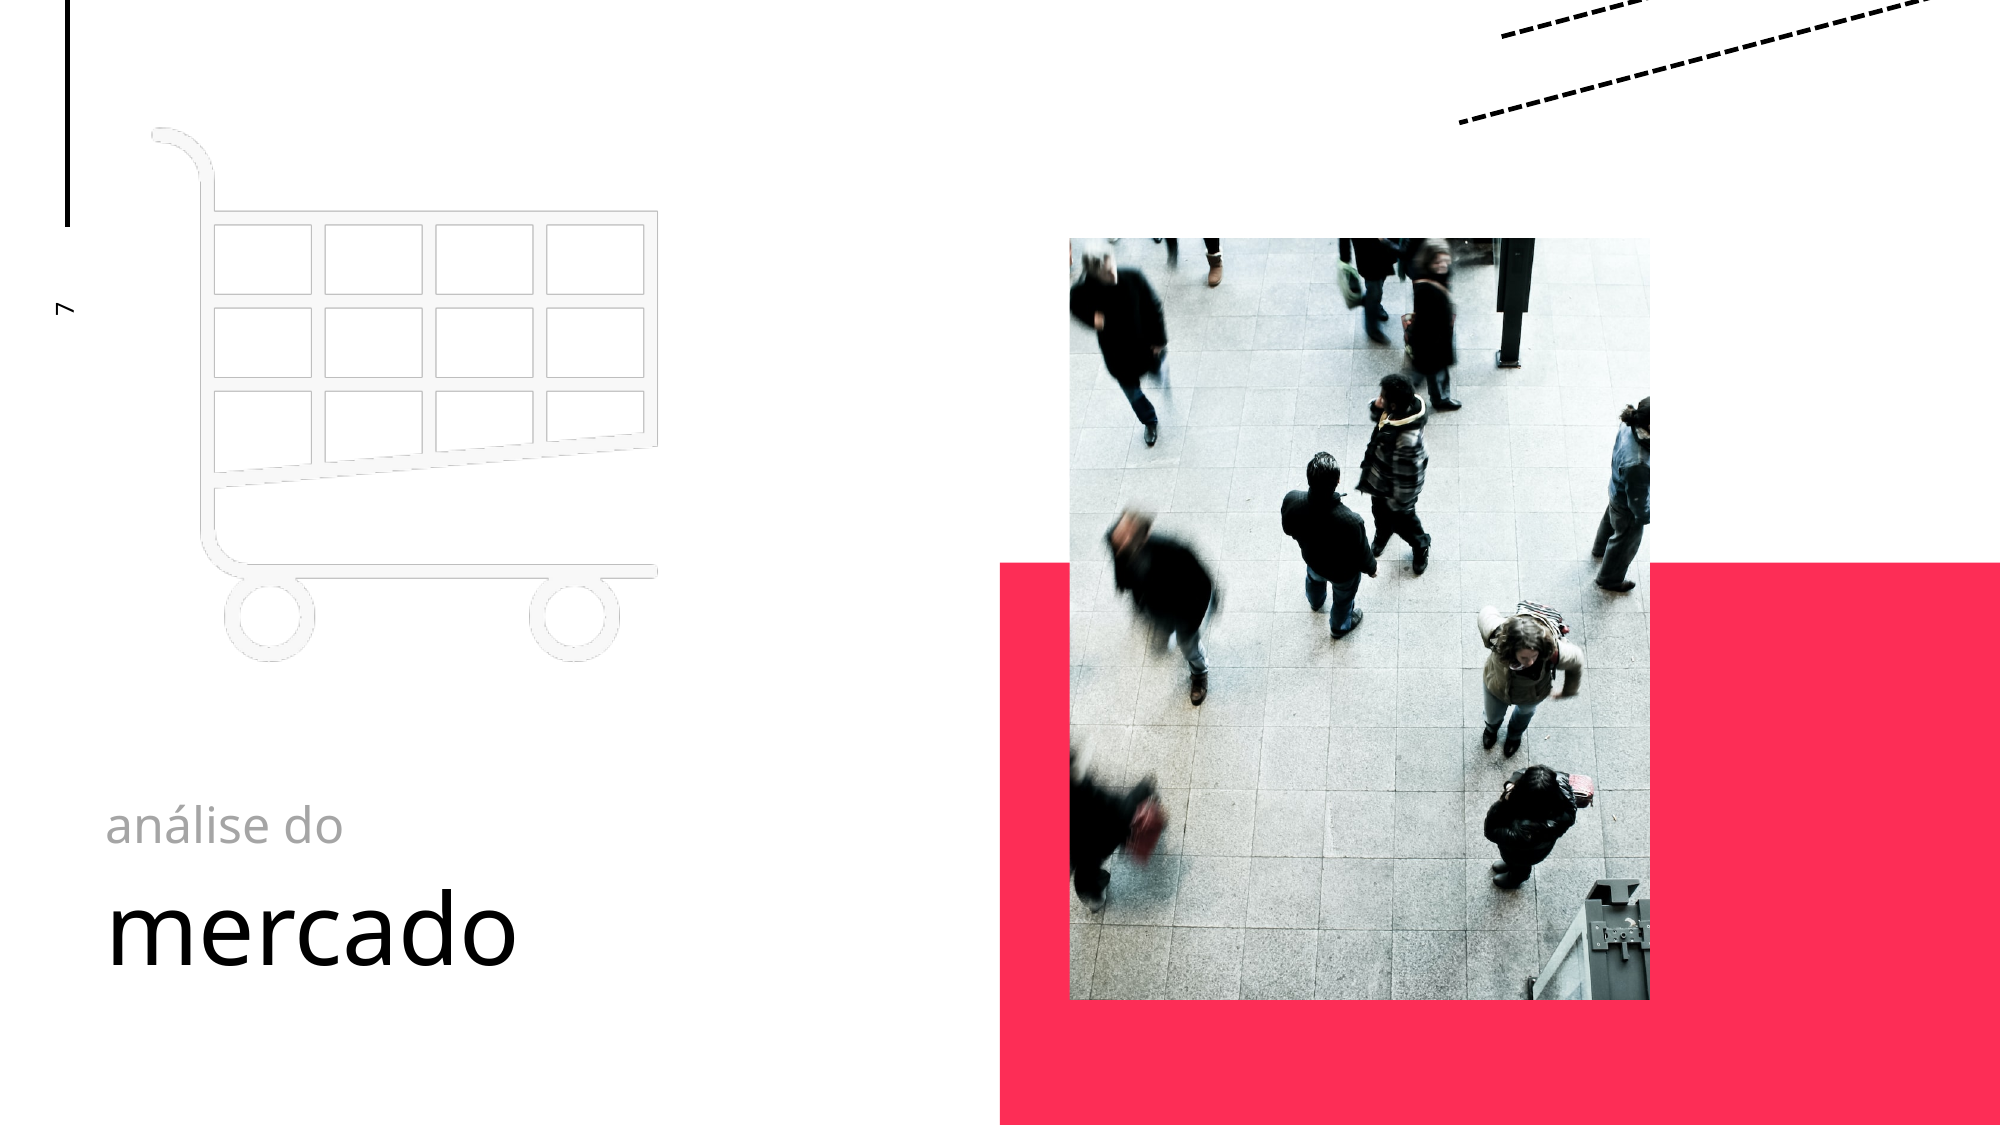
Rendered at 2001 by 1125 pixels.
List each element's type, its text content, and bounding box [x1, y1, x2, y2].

subtitle análise do [90, 793, 999, 863]
title mercado [90, 867, 999, 1000]
picture [90, 66, 755, 731]
text_box 7 [41, 179, 90, 332]
text_box [999, 561, 2000, 1125]
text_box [1499, 0, 1732, 38]
picture [1069, 238, 1650, 1000]
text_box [1459, 0, 1973, 123]
